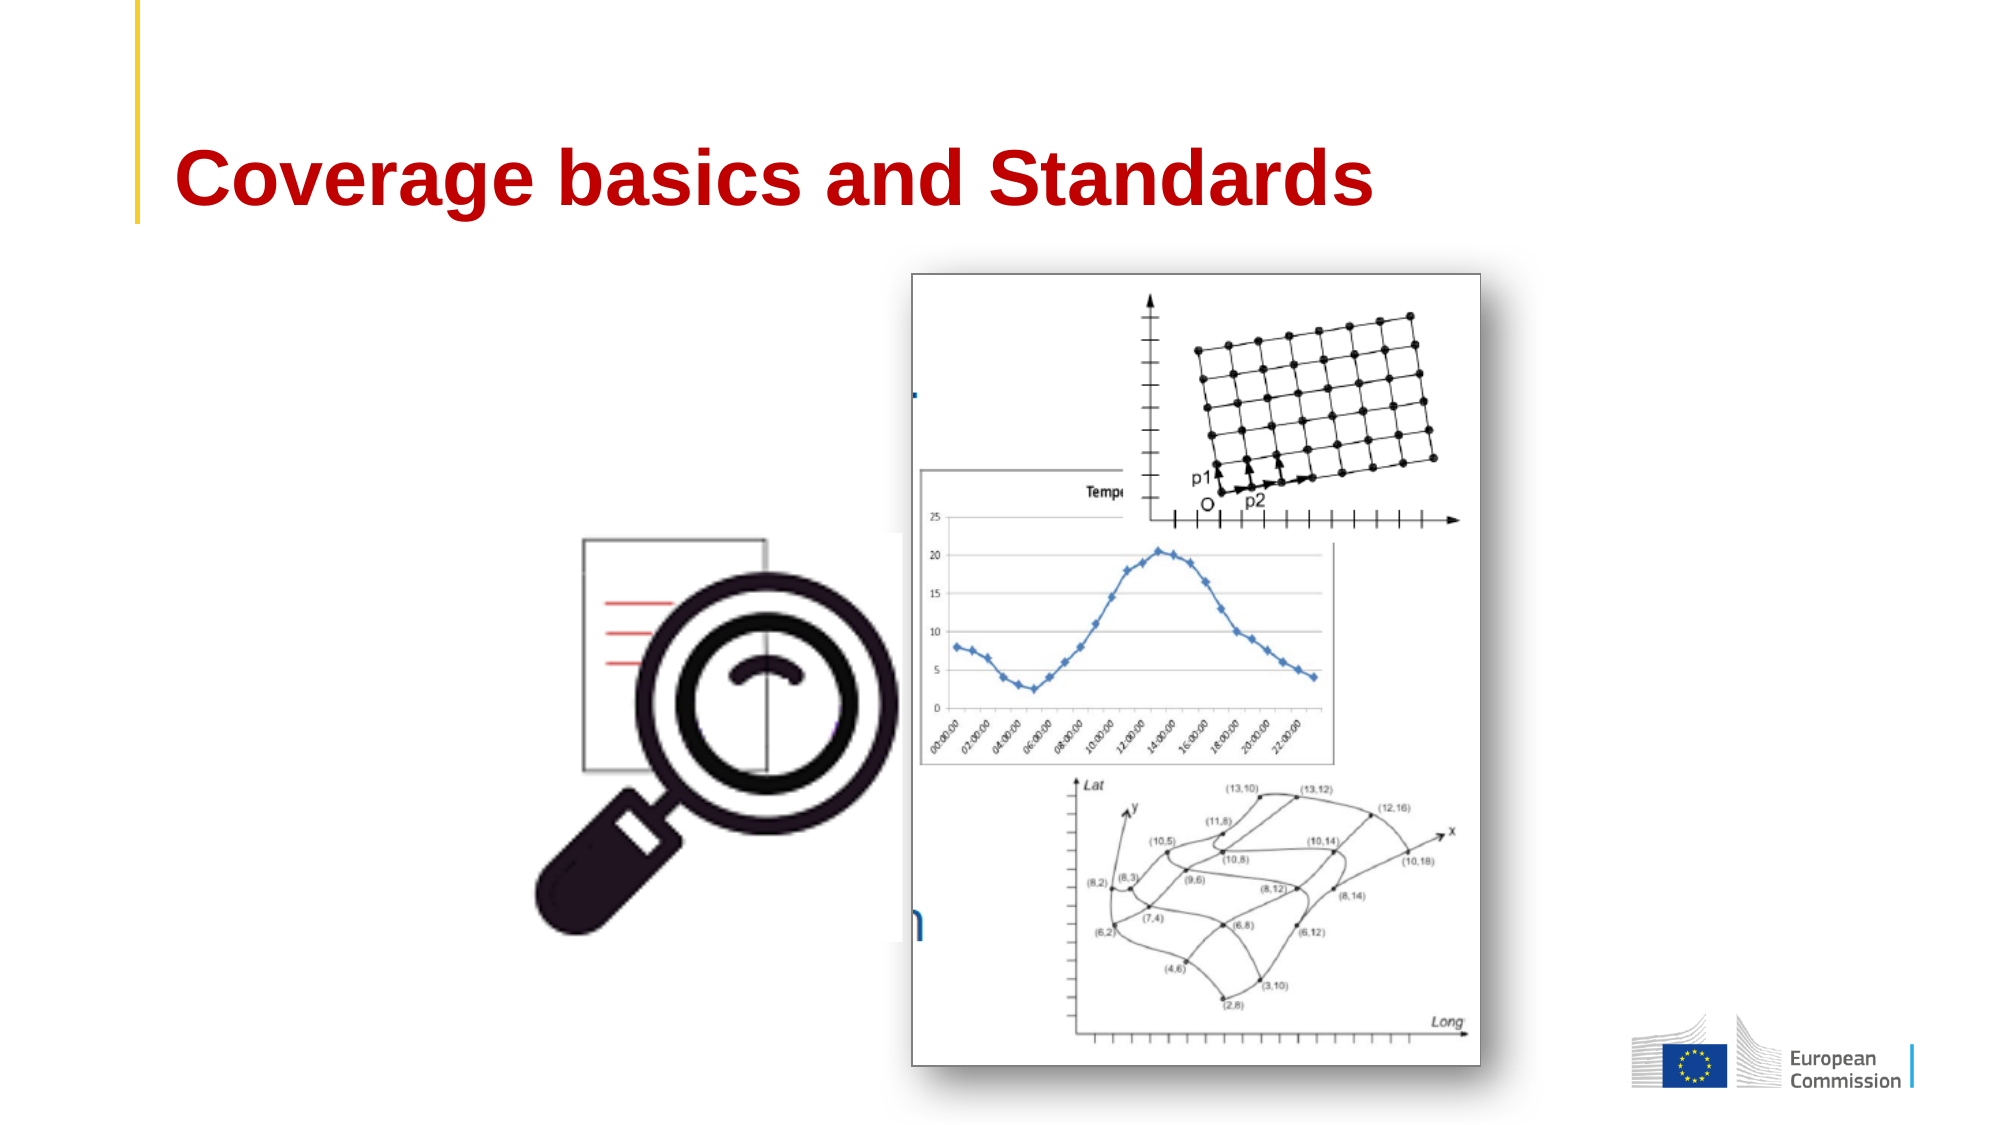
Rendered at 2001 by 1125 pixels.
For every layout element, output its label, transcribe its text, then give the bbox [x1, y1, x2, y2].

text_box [519, 274, 1481, 1066]
title Coverage basics and Standards [159, 94, 1843, 223]
picture [1631, 1013, 1915, 1091]
